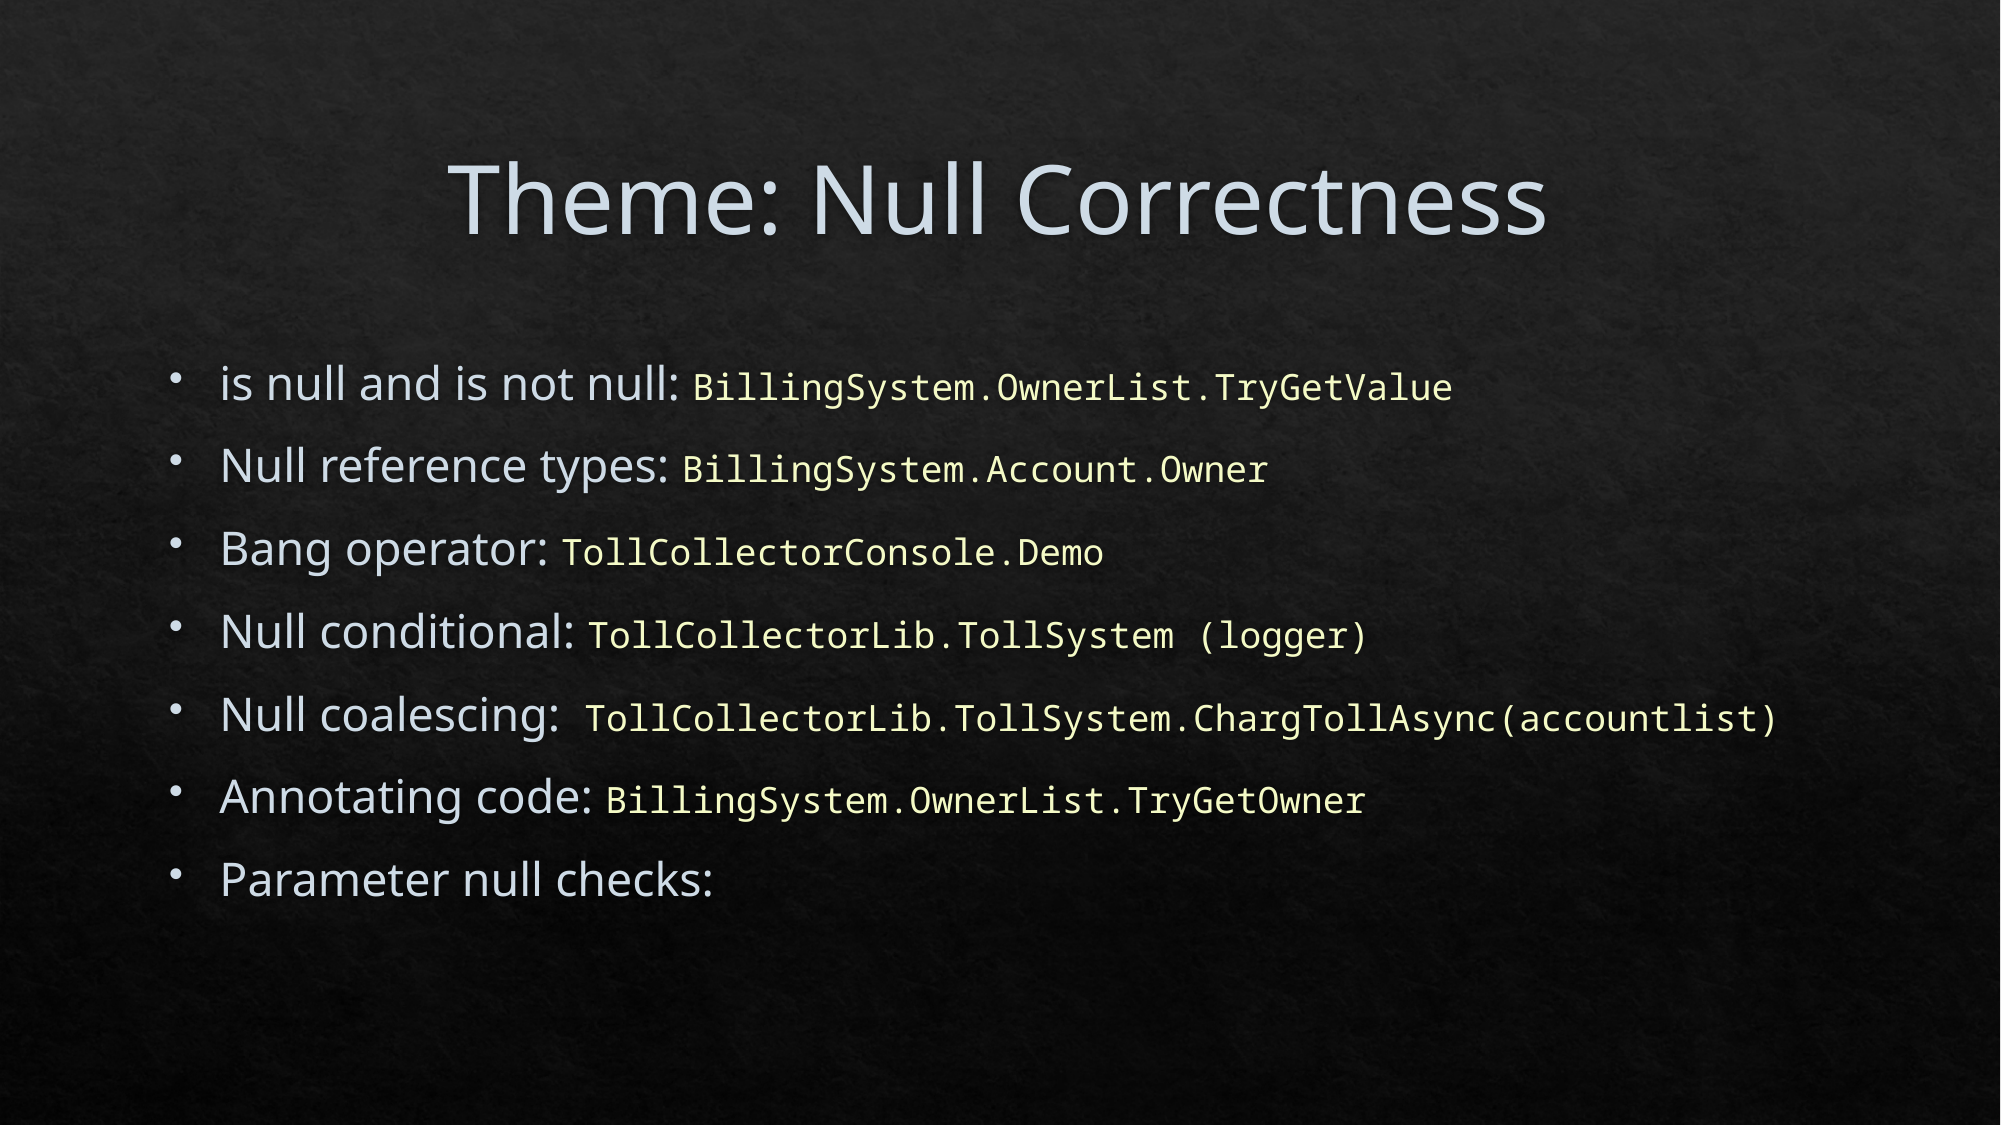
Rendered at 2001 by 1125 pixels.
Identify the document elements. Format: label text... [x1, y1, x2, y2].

title Theme: Null Correctness [149, 99, 1849, 307]
list is null and is not null: BillingSystem.OwnerList.TryGetValue Null reference types: BillingSystem.Account.Owner Bang operator: TollCollectorConsole.Demo Null conditional: TollCollectorLib.TollSystem (logger) Null coalescing: TollCollectorLib.TollSystem.ChargTollAsync(accountlist) Annotating code: BillingSystem.OwnerList.TryGetOwner Parameter null checks: [149, 340, 1849, 950]
